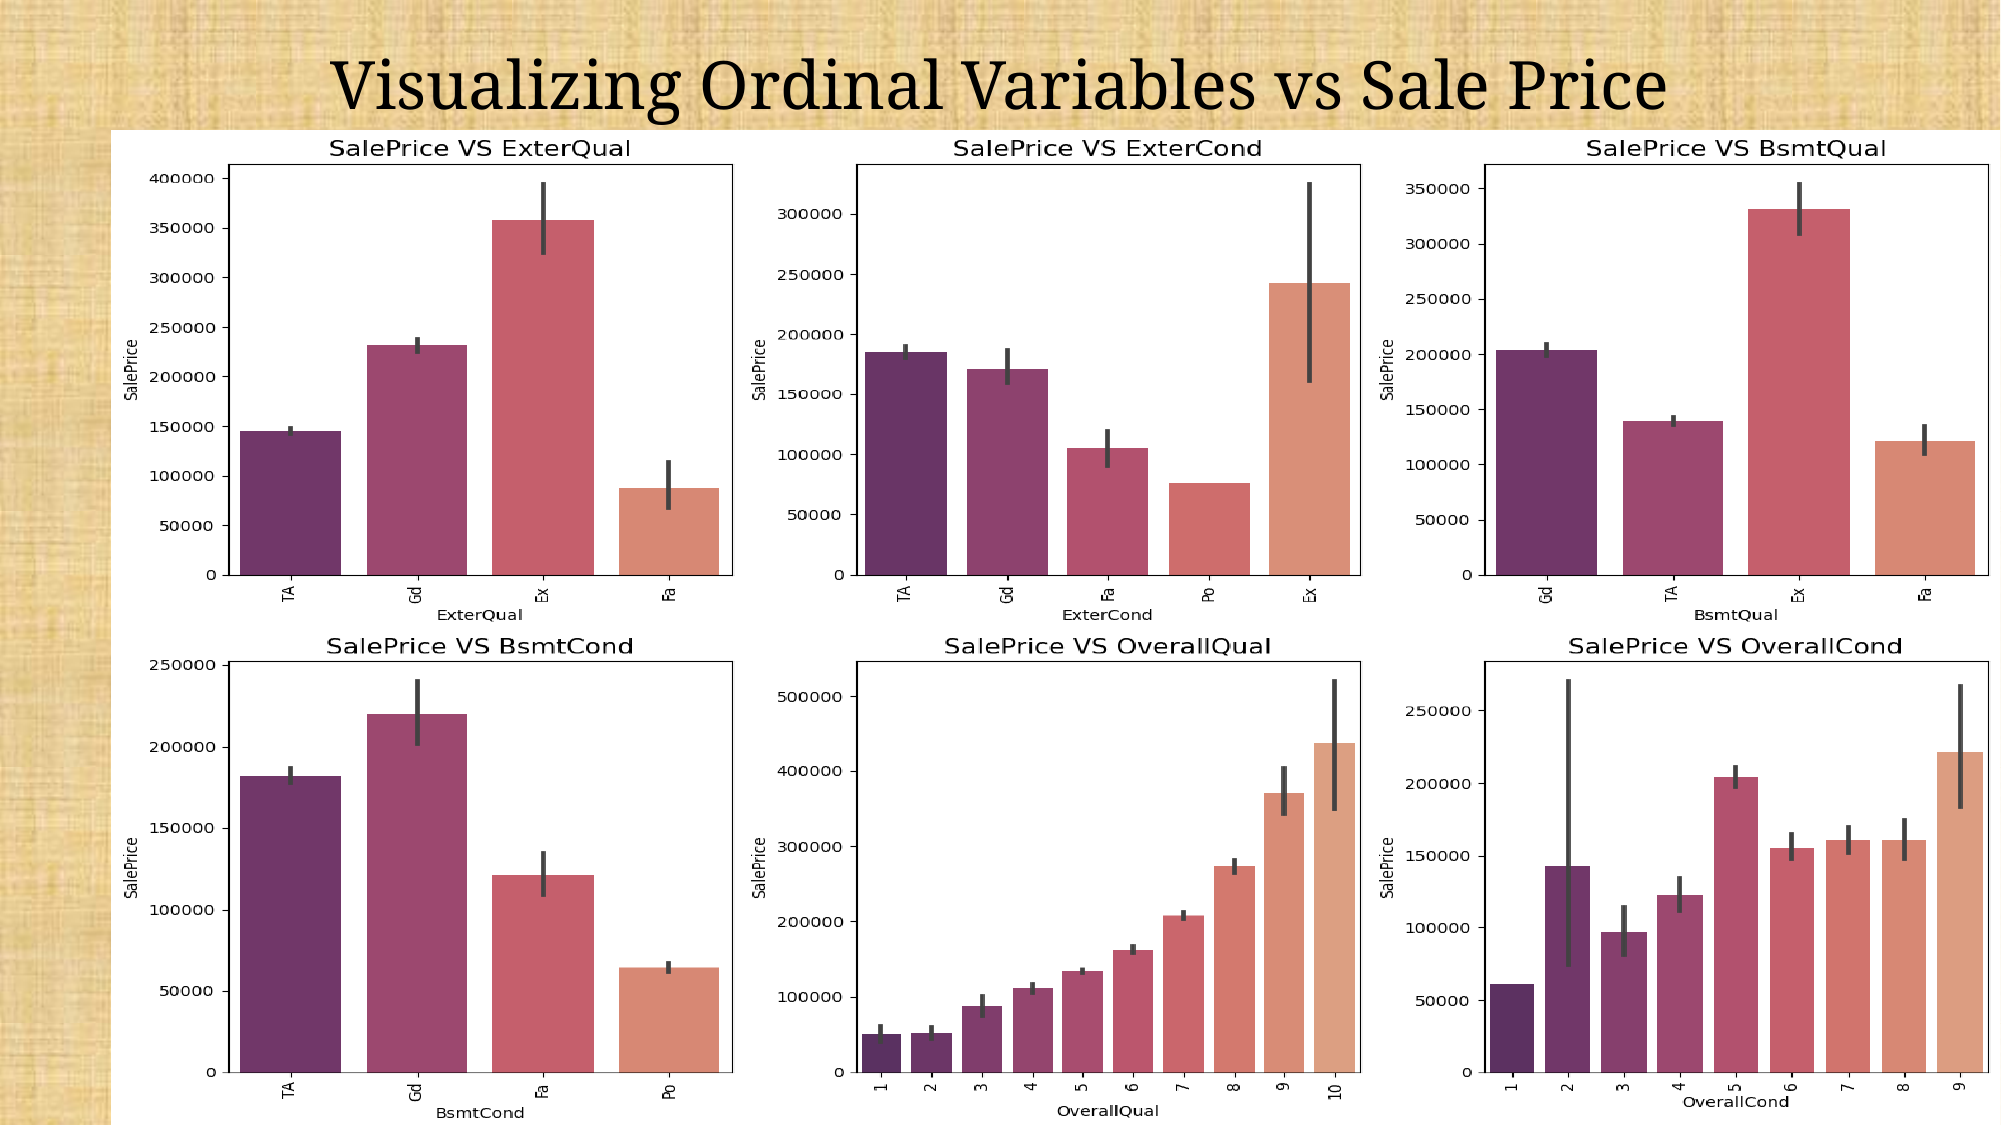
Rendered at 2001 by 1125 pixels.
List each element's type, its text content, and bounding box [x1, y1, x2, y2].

text_box Visualizing Ordinal Variables vs Sale Price [111, 35, 1889, 130]
picture [0, 0, 2001, 1125]
